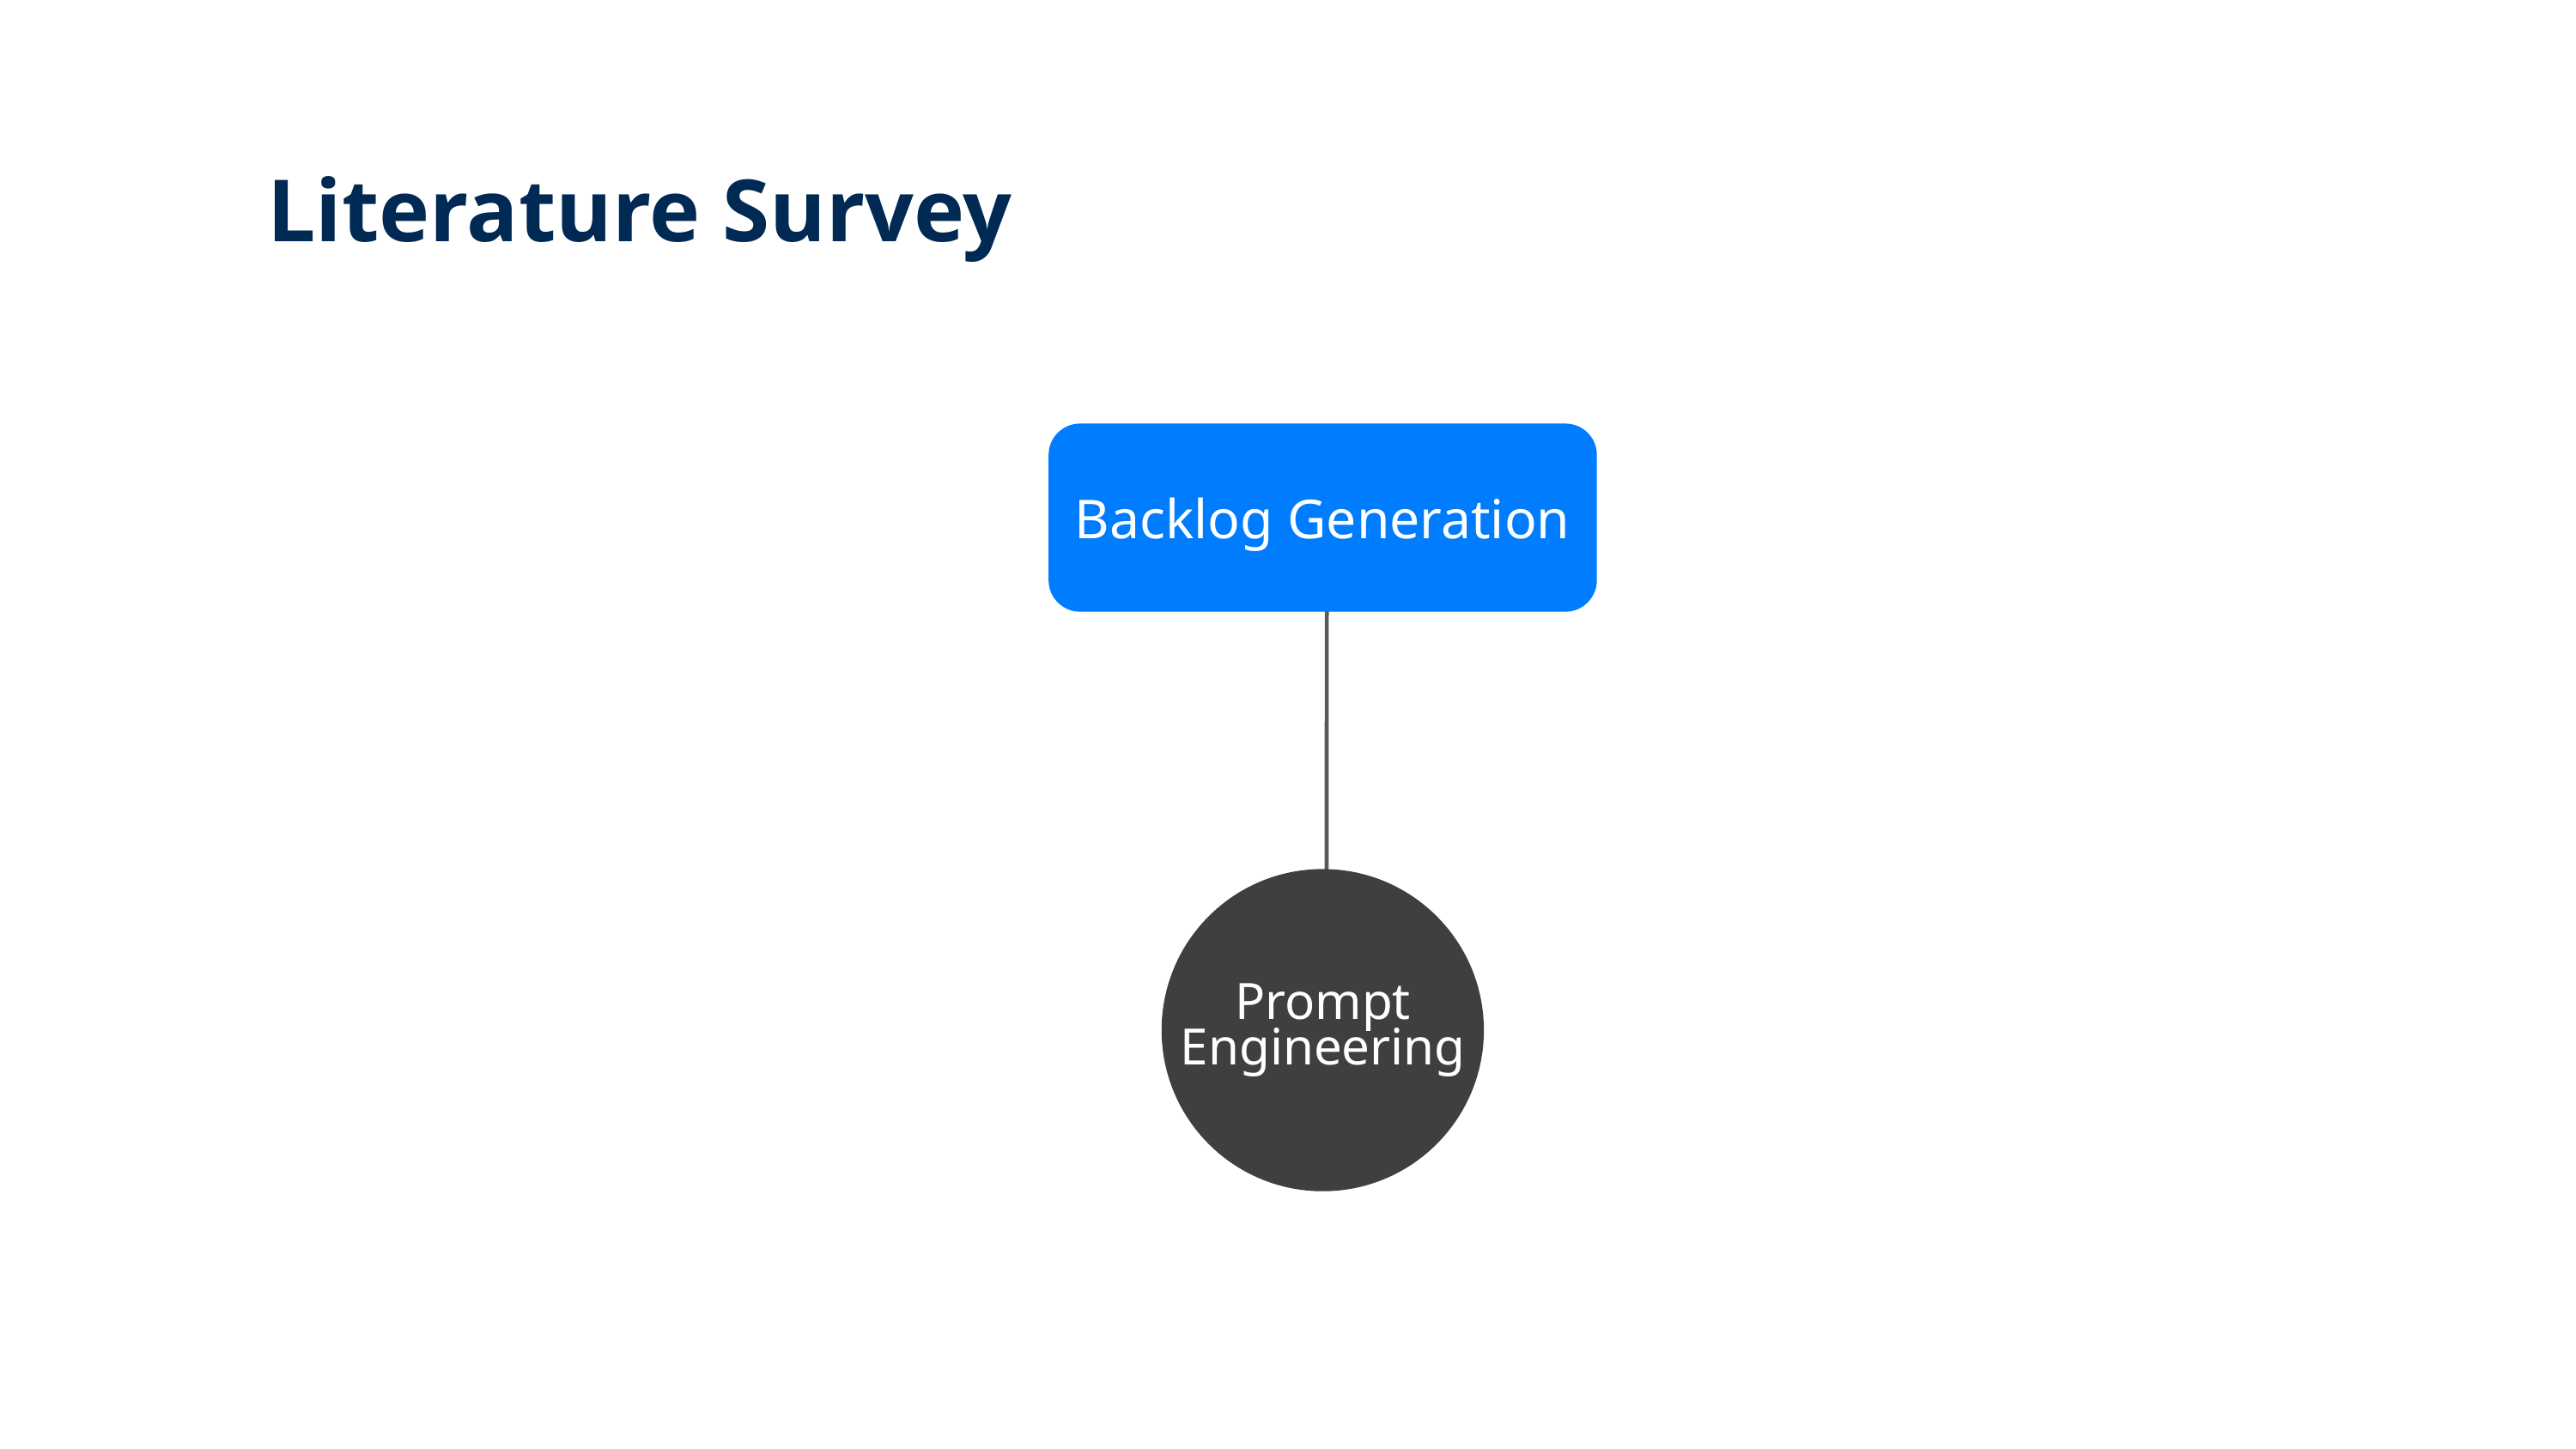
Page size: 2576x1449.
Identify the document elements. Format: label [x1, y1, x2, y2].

text_box [1048, 421, 1597, 612]
text_box [1161, 869, 1485, 1191]
text_box [240, 148, 1040, 259]
